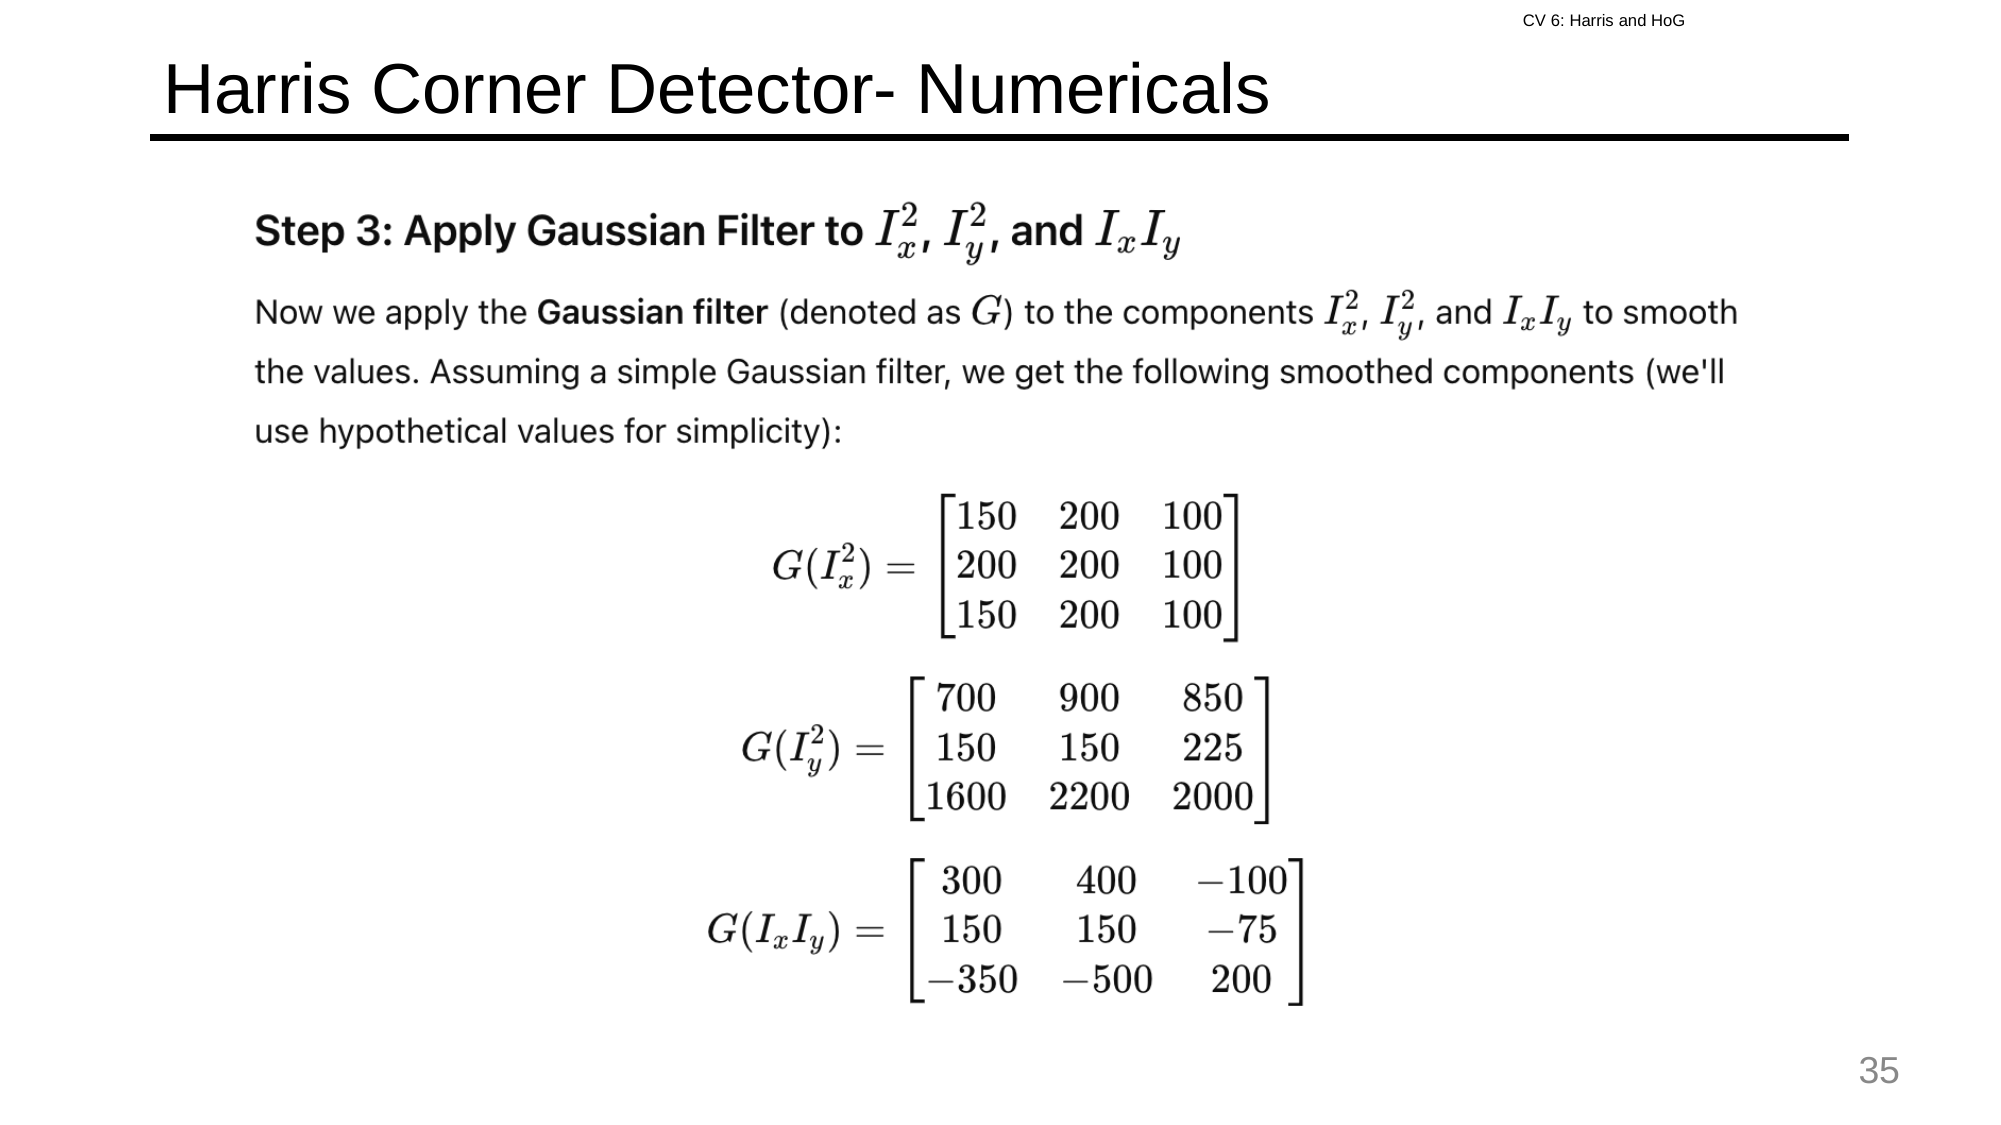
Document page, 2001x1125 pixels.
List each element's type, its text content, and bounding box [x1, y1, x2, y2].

slide_number ‹#› [1440, 1046, 1900, 1125]
title Harris Corner Detector- Numericals [161, 40, 1474, 173]
picture [128, 175, 1842, 1026]
